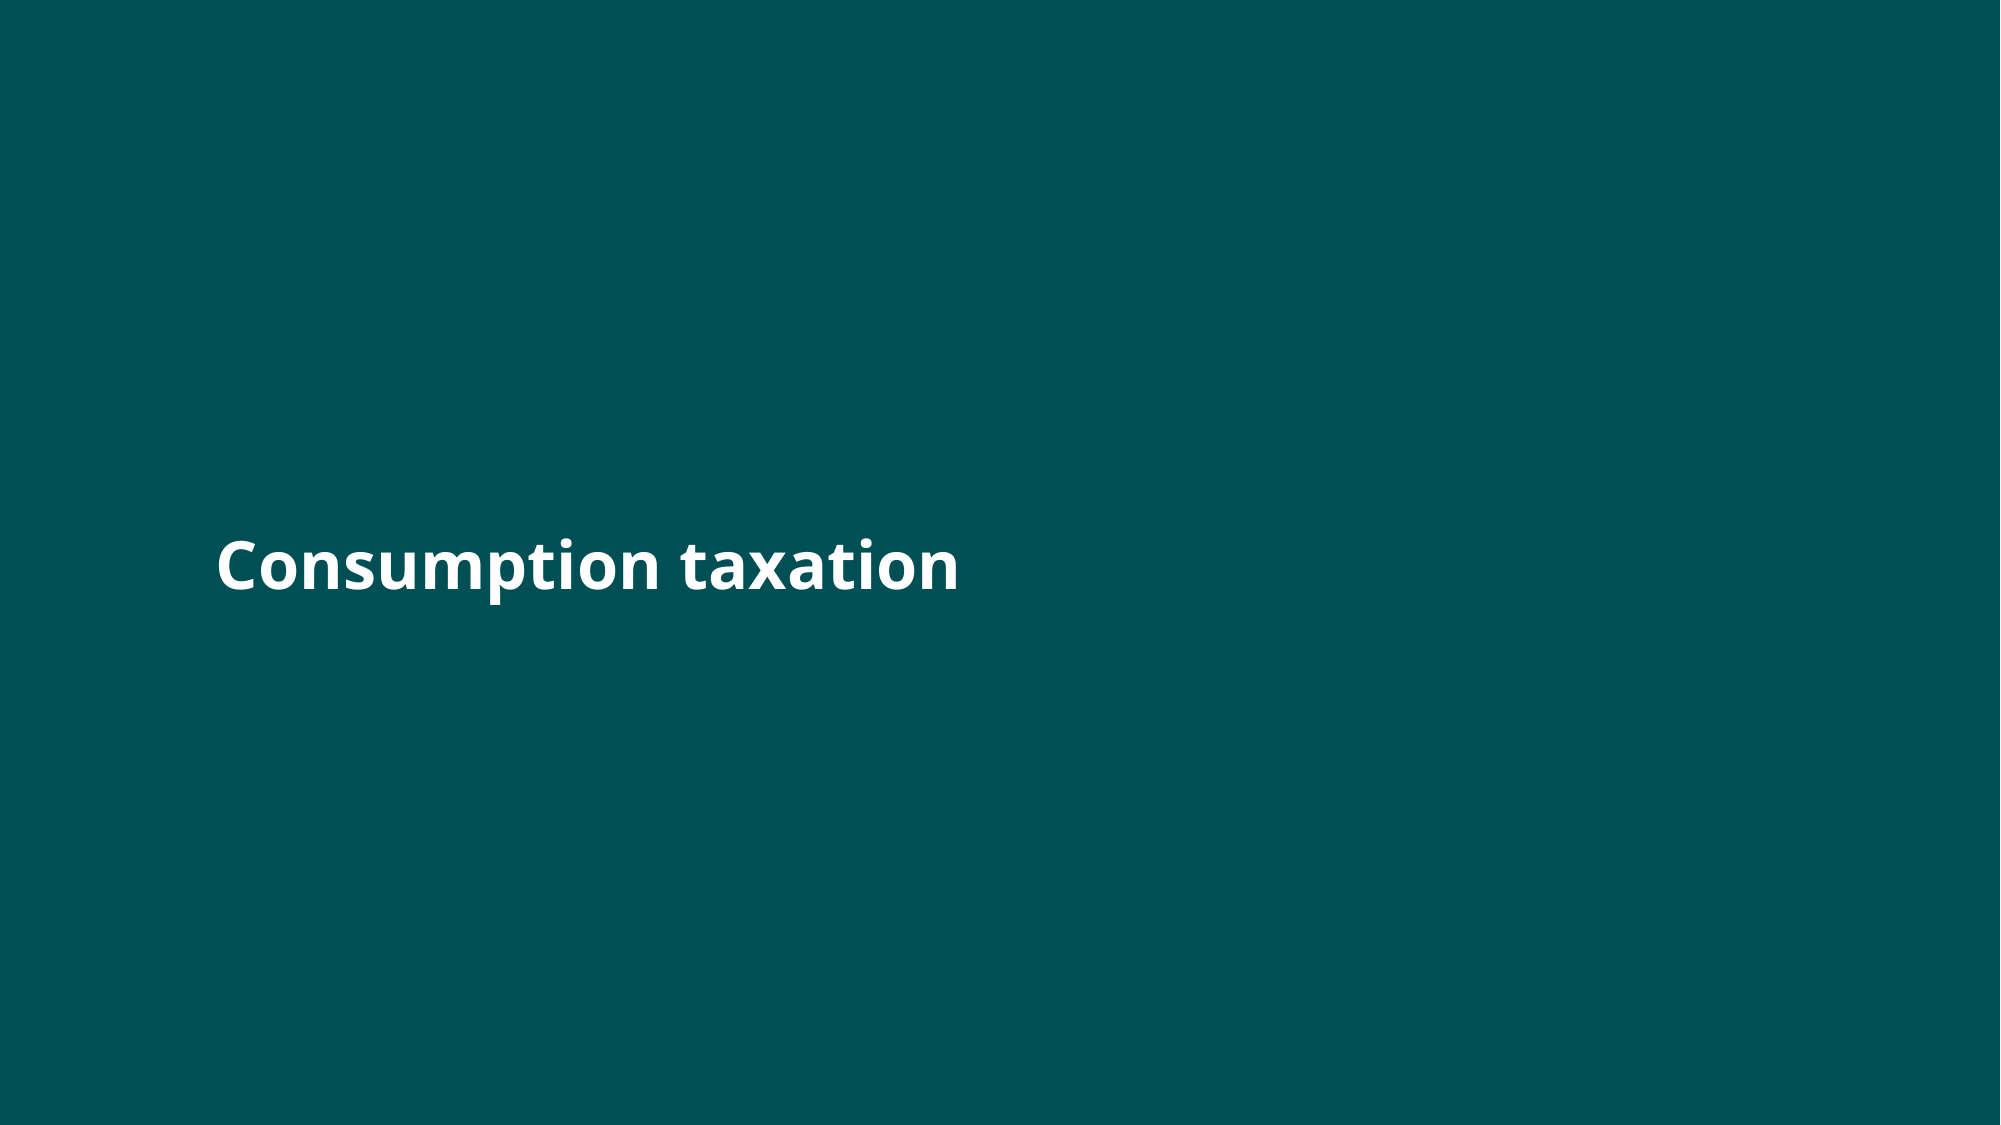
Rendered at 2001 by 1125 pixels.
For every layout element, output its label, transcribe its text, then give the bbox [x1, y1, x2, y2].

list Consumption taxation [201, 477, 1742, 648]
